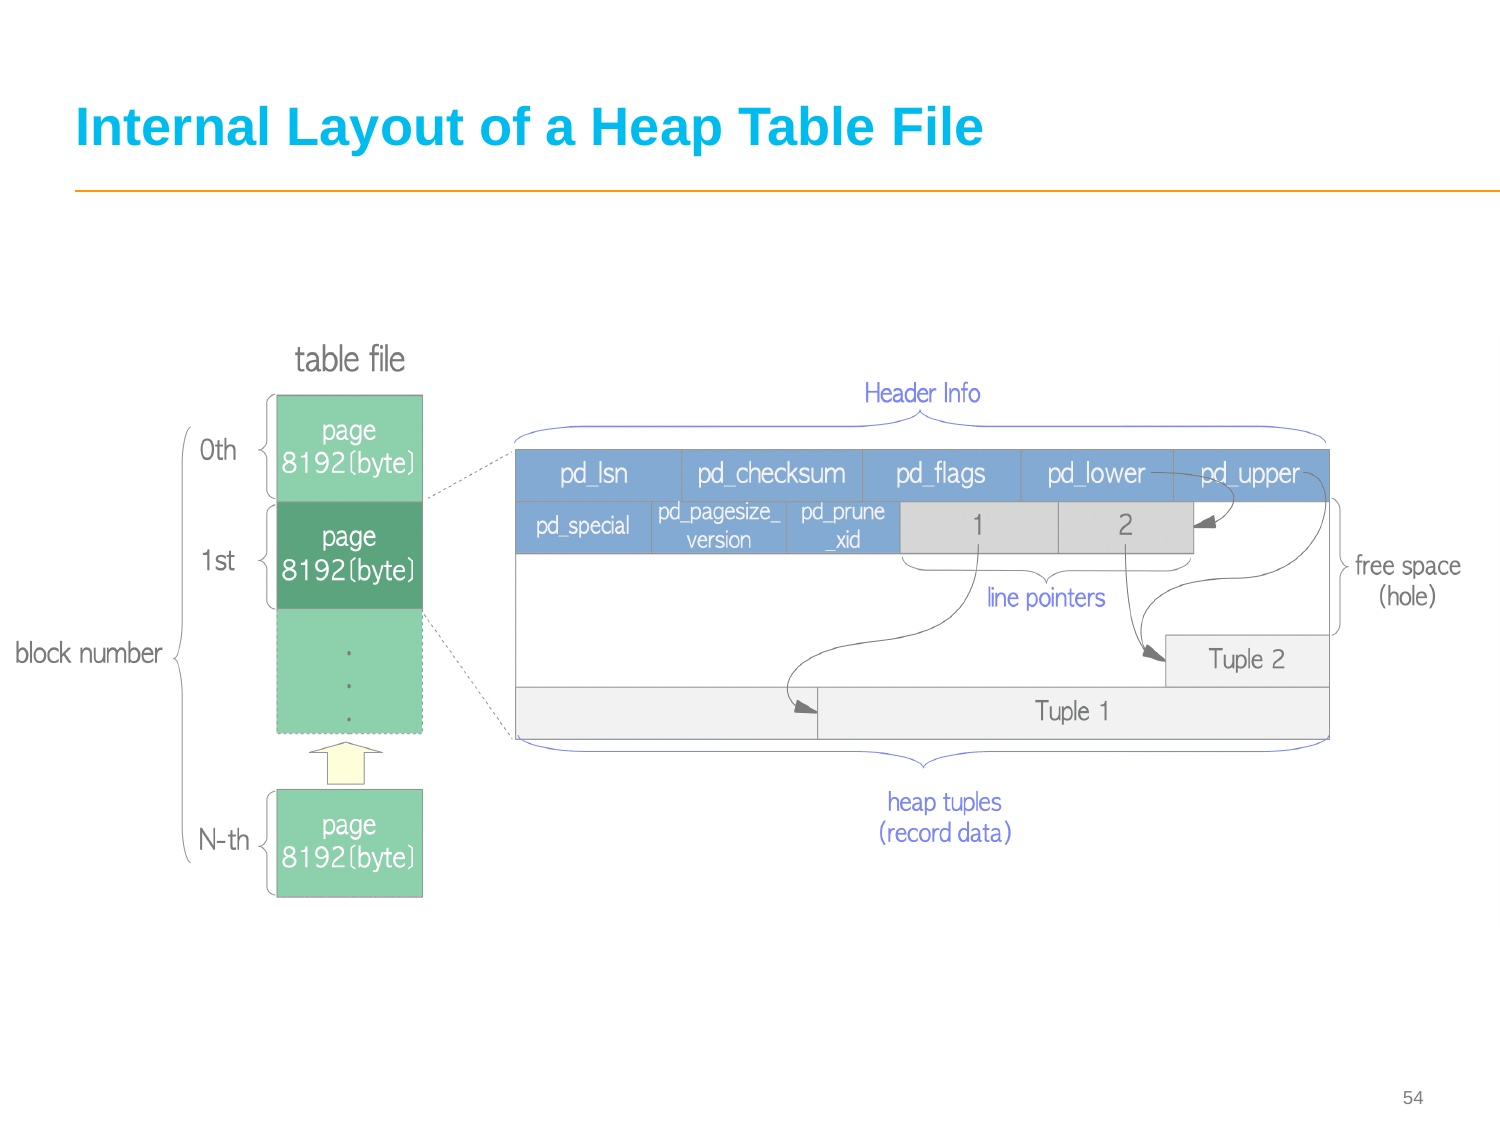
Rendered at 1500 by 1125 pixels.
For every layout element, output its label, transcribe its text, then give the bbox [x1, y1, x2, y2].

title Internal Layout of a Heap Table File [75, 27, 1422, 157]
picture [0, 332, 1500, 933]
